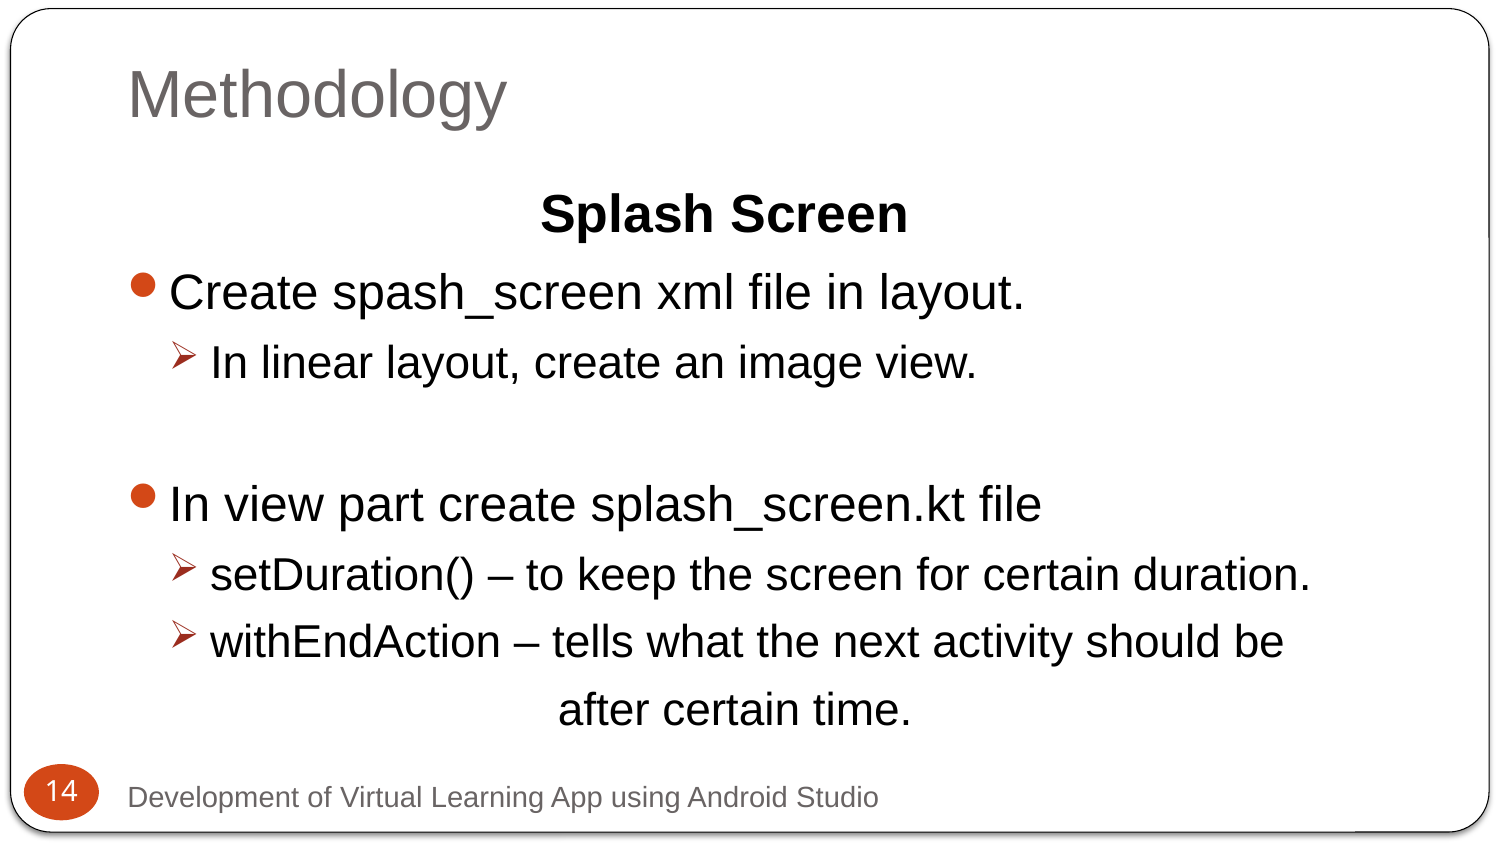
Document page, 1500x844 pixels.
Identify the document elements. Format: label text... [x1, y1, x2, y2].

footer Development of Virtual Learning App using Android Studio [112, 767, 1139, 824]
list Splash Screen Create spash_screen xml file in layout. In linear layout, create an image view. In view part create splash_screen.kt file setDuration() – to keep the screen for certain duration. withEndAction – tells what the next activity should be after certain time. [112, 171, 1452, 748]
slide_number 14 [23, 764, 99, 821]
title Methodology [112, 20, 1388, 147]
